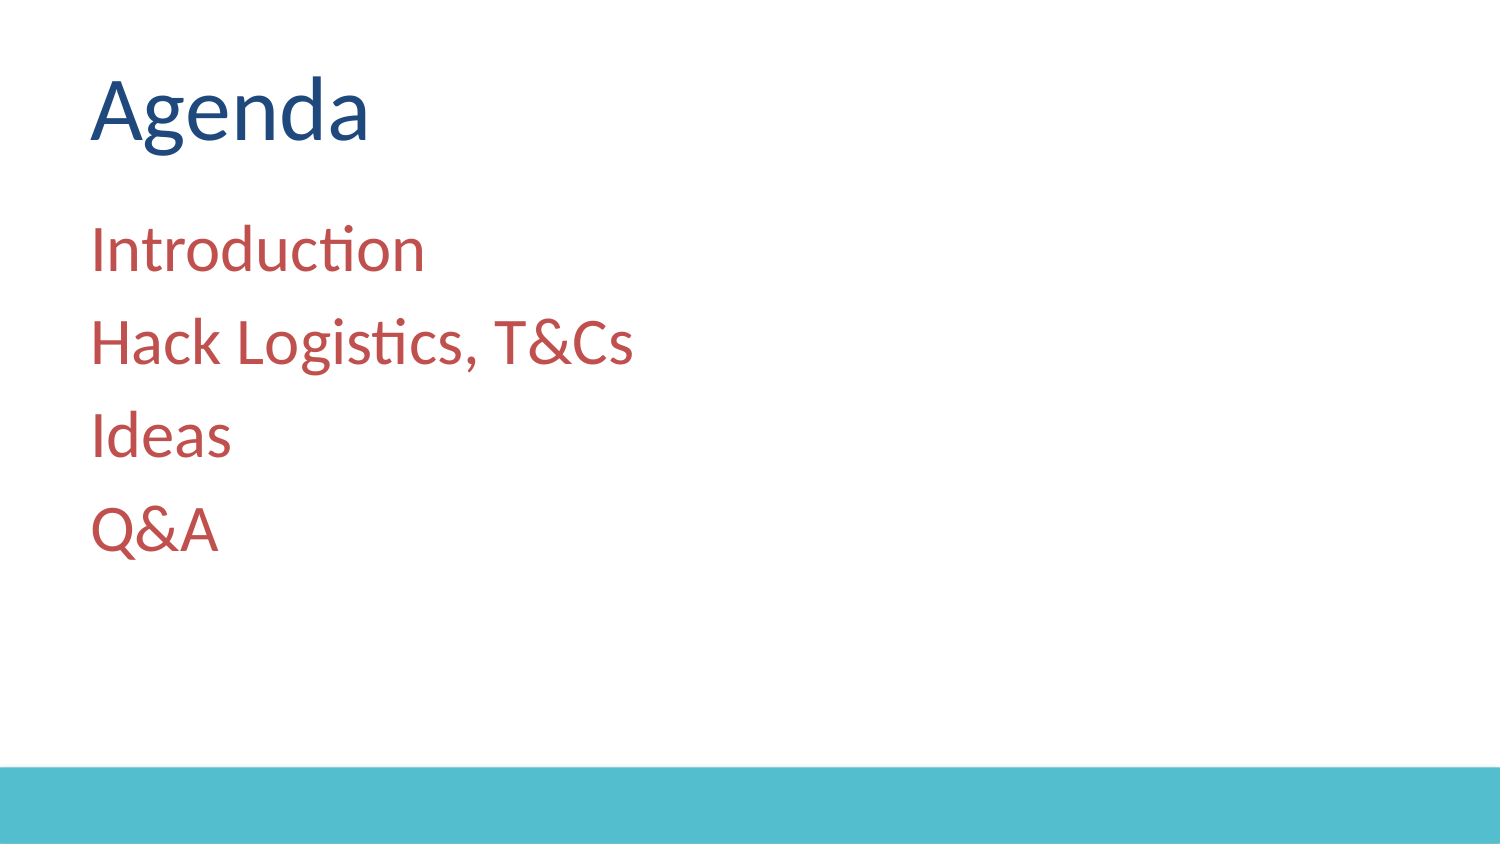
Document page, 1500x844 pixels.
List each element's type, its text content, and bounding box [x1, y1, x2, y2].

list Introduction Hack Logistics, T&Cs Ideas Q&A [75, 196, 1425, 754]
title Agenda [75, 33, 1425, 175]
